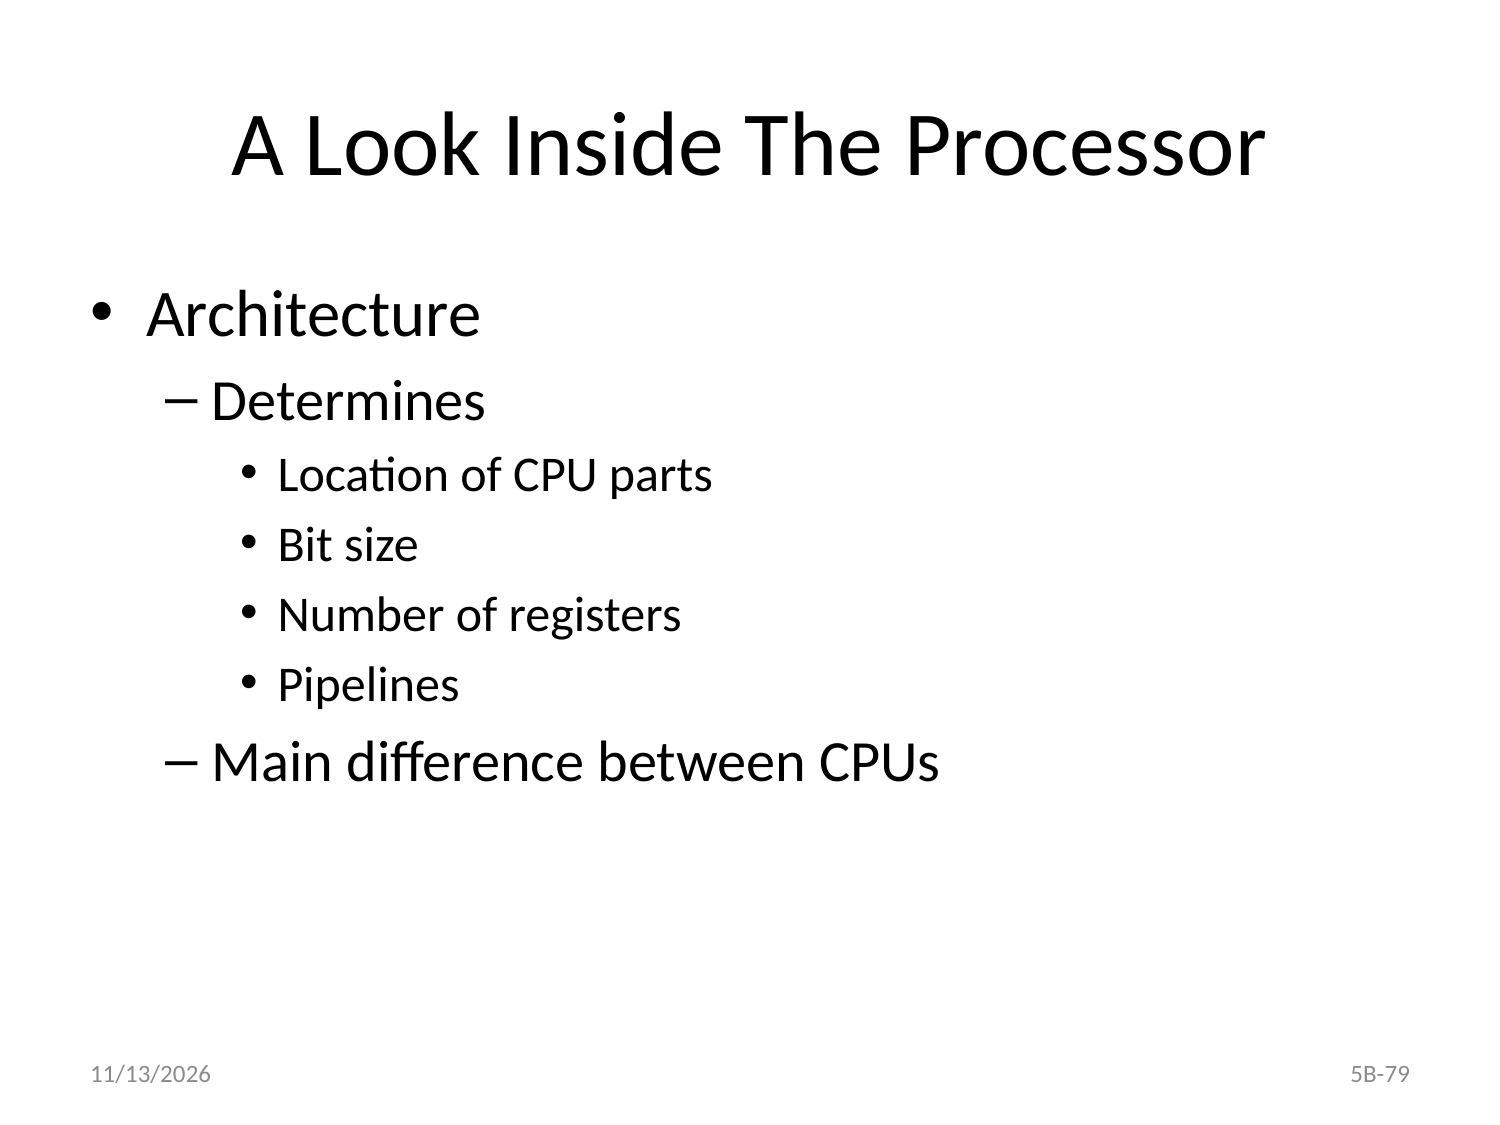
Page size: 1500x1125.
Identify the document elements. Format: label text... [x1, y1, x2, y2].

slide_number 5B-79 [1074, 1042, 1425, 1103]
title A Look Inside The Processor [75, 45, 1425, 233]
list Architecture Determines Location of CPU parts Bit size Number of registers Pipelines Main difference between CPUs [75, 262, 1425, 1005]
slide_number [75, 1042, 425, 1103]
